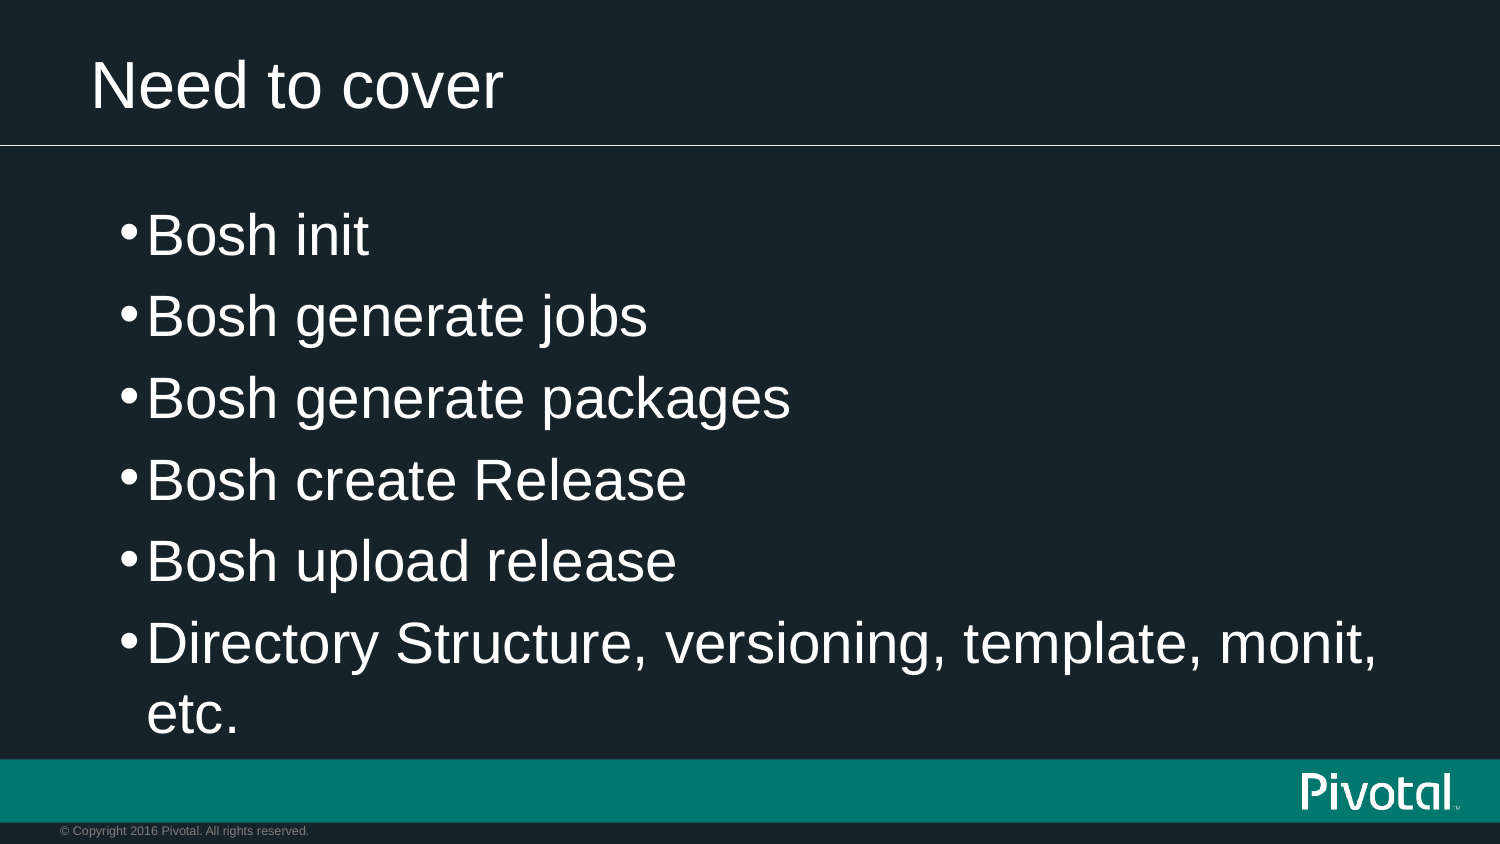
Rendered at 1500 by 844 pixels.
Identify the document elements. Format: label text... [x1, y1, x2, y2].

picture [1302, 773, 1460, 810]
list Bosh init Bosh generate jobs Bosh generate packages Bosh create Release Bosh upload release Directory Structure, versioning, template, monit, etc. [75, 181, 1425, 688]
title Need to cover [75, 52, 1425, 113]
